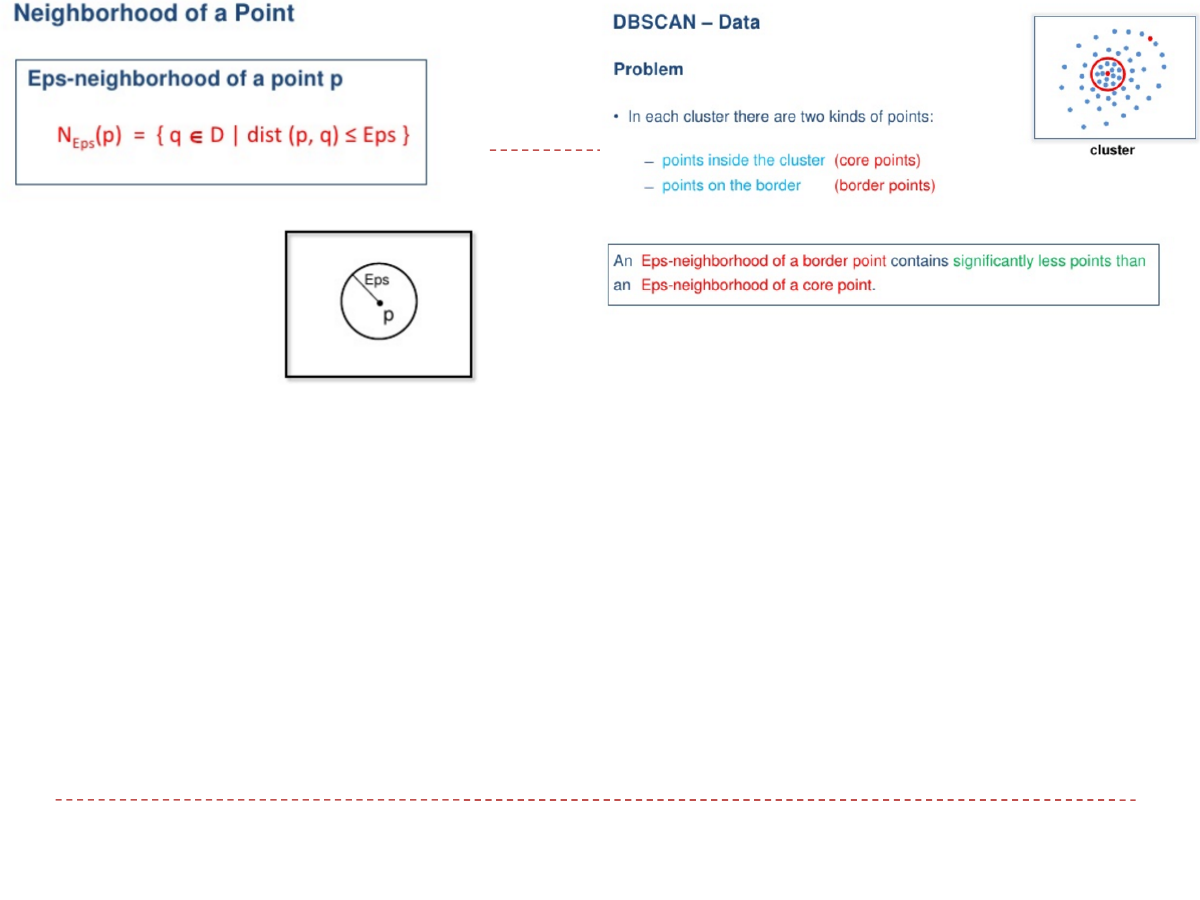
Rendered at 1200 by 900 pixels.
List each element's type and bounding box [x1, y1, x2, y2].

picture [599, 0, 1200, 325]
picture [0, 0, 488, 392]
